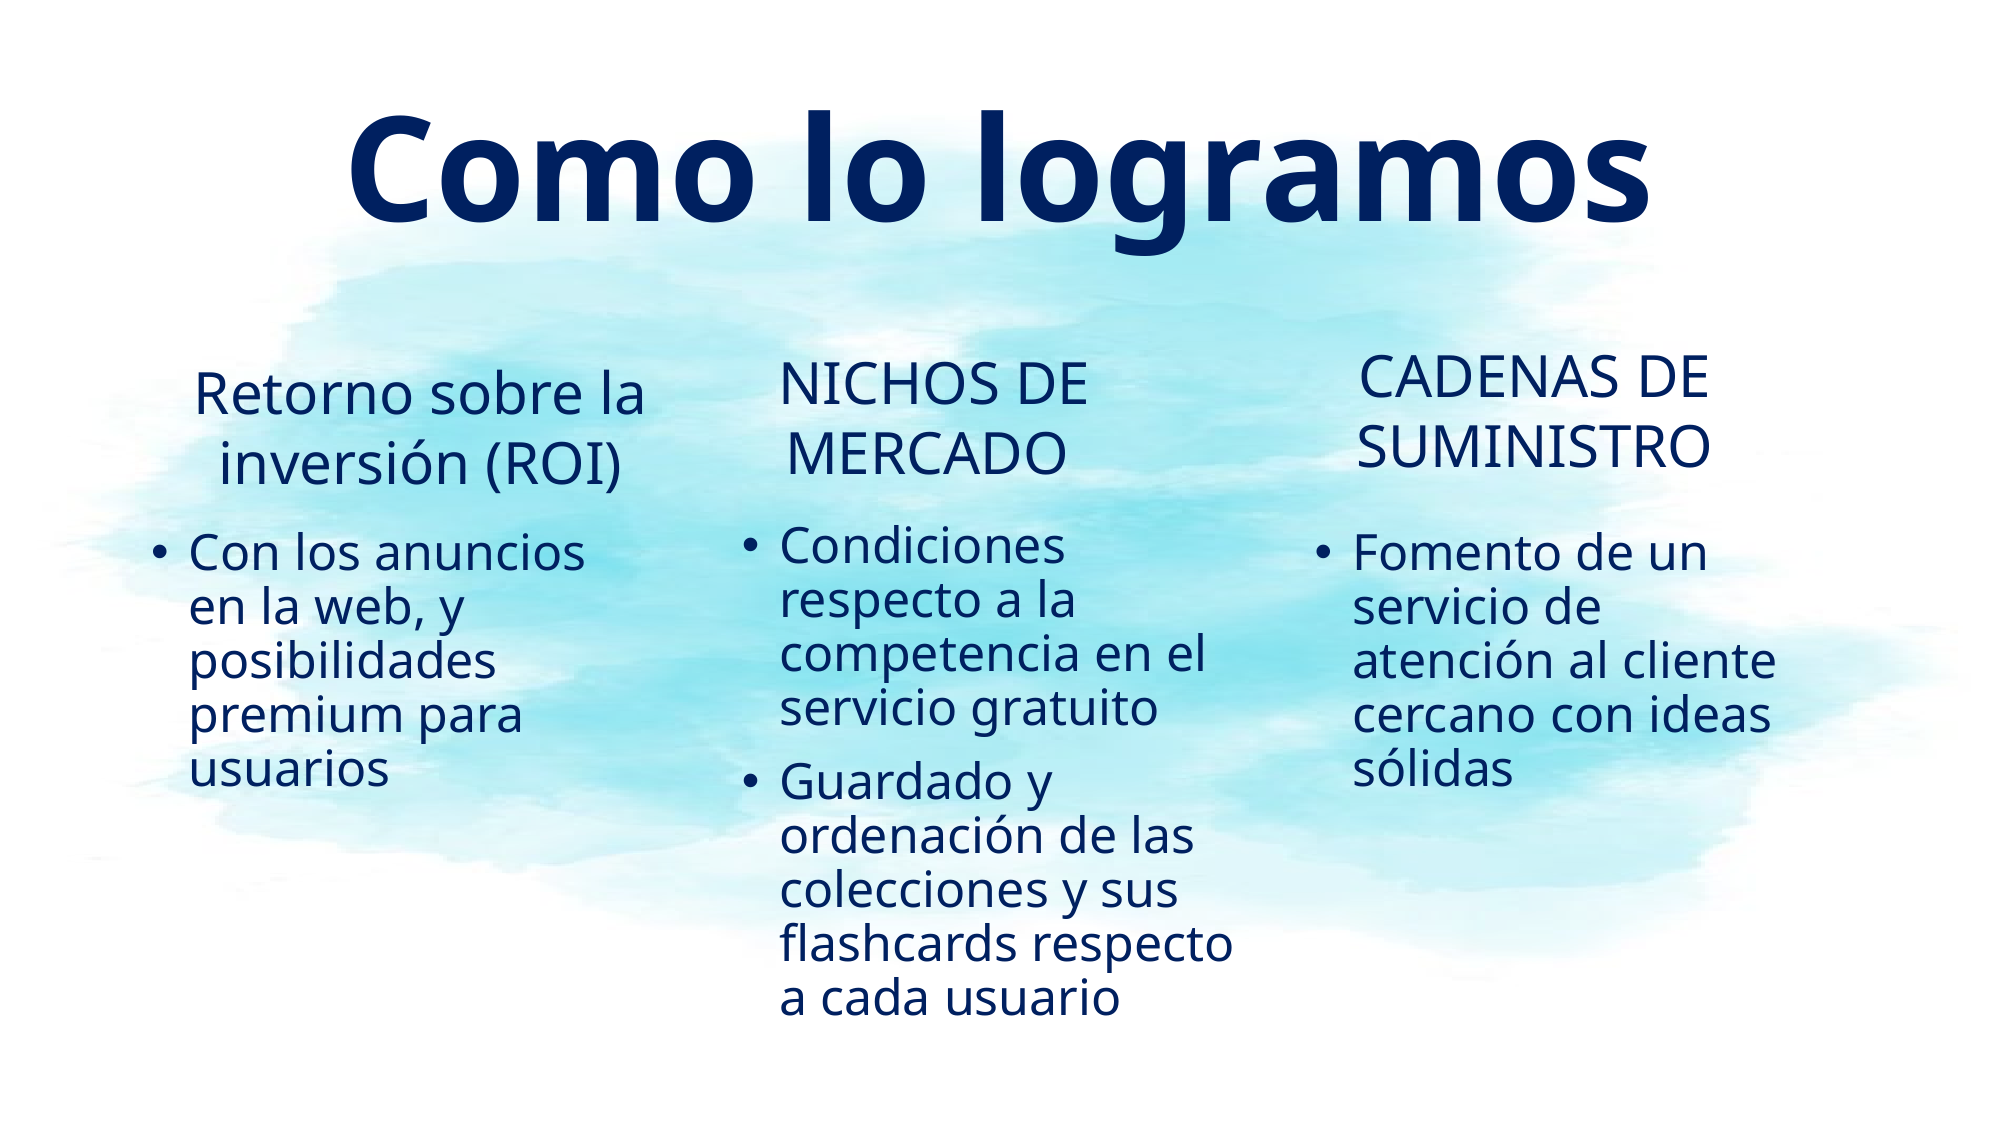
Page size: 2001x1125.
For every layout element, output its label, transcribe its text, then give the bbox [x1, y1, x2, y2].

text_box Condiciones respecto a la competencia en el servicio gratuito ​​Guardado y ordenación de las colecciones y sus flashcards respecto a cada usuario [727, 512, 1269, 1078]
title Como lo logramos [136, 47, 1862, 261]
text_box Con los anuncios en la web, y posibilidades premium para usuarios [136, 520, 655, 1008]
list Retorno sobre la inversión (ROI) [150, 349, 675, 521]
text_box NICHOS DE MERCADO [675, 339, 1194, 521]
text_box CADENAS DE SUMINISTRO [1245, 331, 1825, 520]
text_box Fomento de un servicio de atención al cliente cercano con ideas sólidas [1299, 520, 1825, 971]
